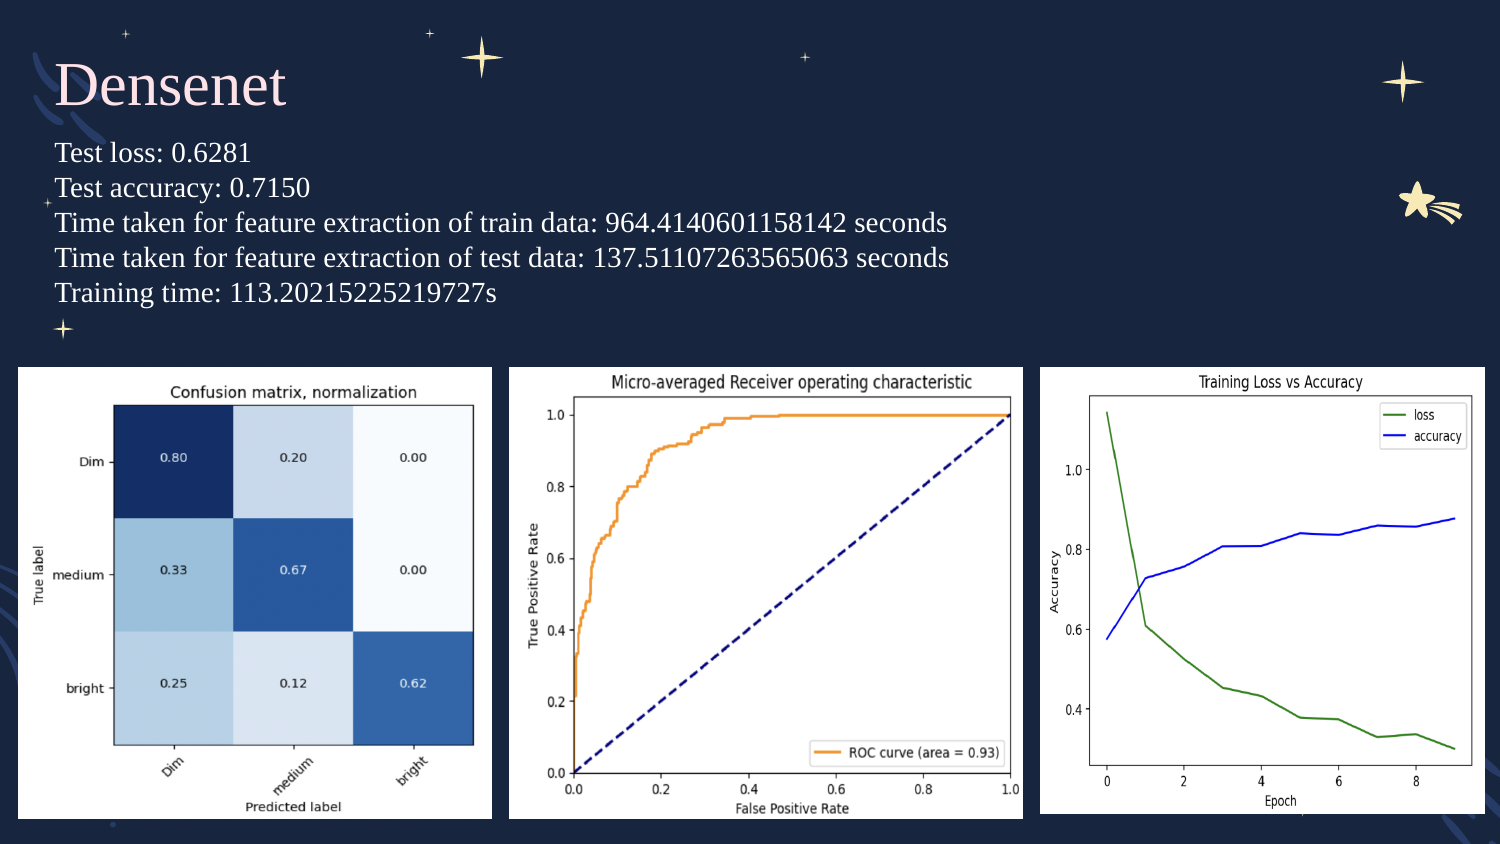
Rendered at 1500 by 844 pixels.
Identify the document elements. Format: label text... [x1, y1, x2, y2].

title Densenet [39, 33, 1304, 118]
text_box Test loss: 0.6281 Test accuracy: 0.7150 Time taken for feature extraction of train data: 964.4140601158142 seconds Time taken for feature extraction of test data: 137.51107263565063 seconds Training time: 113.20215225219727s [39, 118, 1443, 324]
picture [1040, 367, 1486, 814]
picture [18, 367, 493, 819]
picture [509, 367, 1023, 819]
